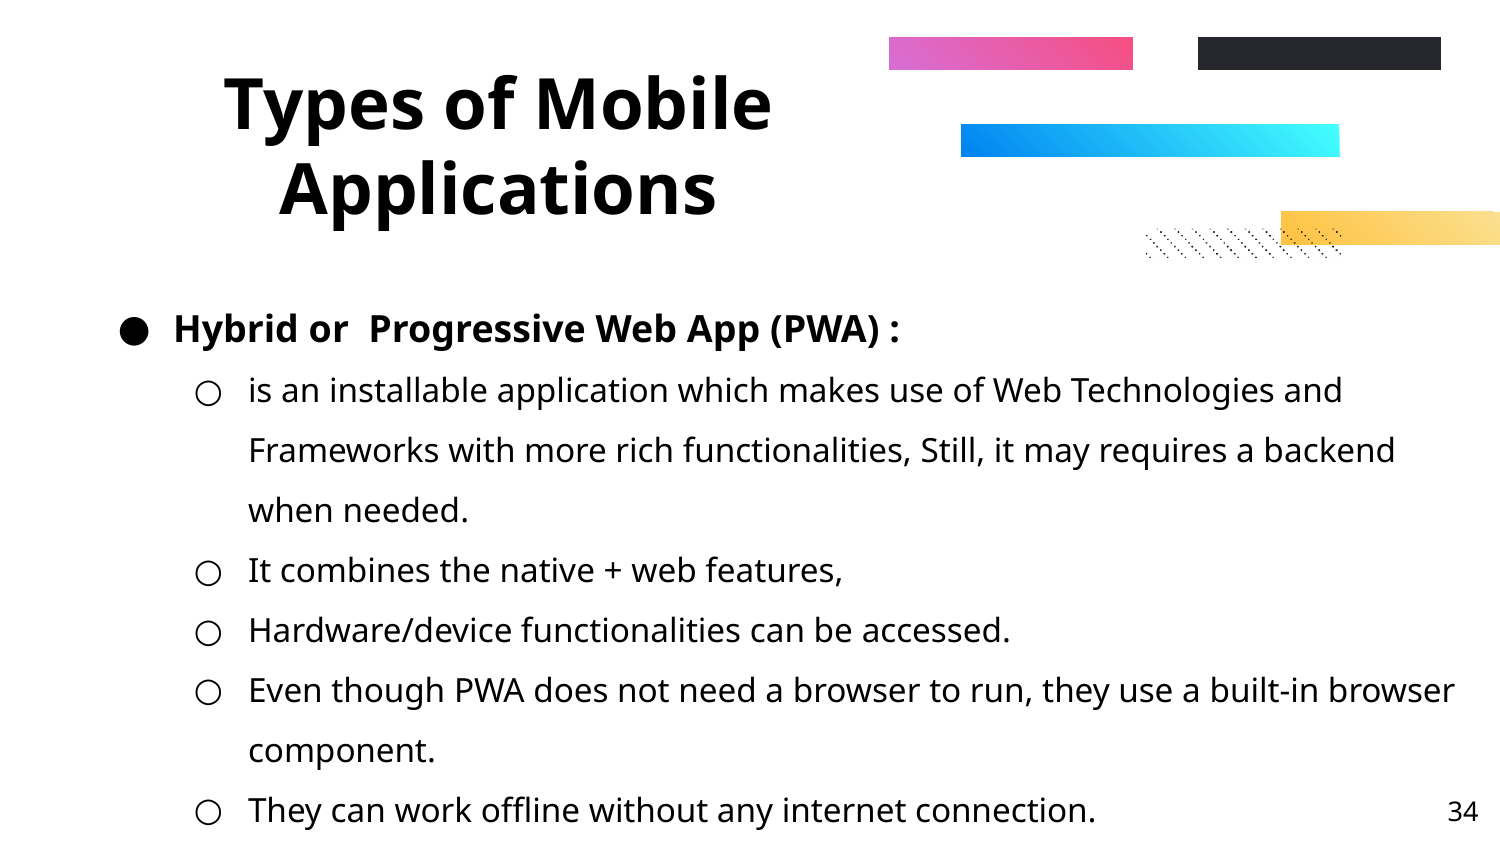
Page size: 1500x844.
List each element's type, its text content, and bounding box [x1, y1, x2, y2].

title Types of Mobile Applications [39, 37, 959, 251]
picture [1144, 228, 1343, 260]
subtitle Hybrid or Progressive Web App (PWA) : is an installable application which makes use of Web Technologies and Frameworks with more rich functionalities, Still, it may requires a backend when needed. It combines the native + web features, Hardware/device functionalities can be accessed. Even though PWA does not need a browser to run, they use a built-in browser component. They can work offline without any internet connection. [83, 267, 1488, 764]
slide_number ‹#› [1403, 779, 1494, 844]
